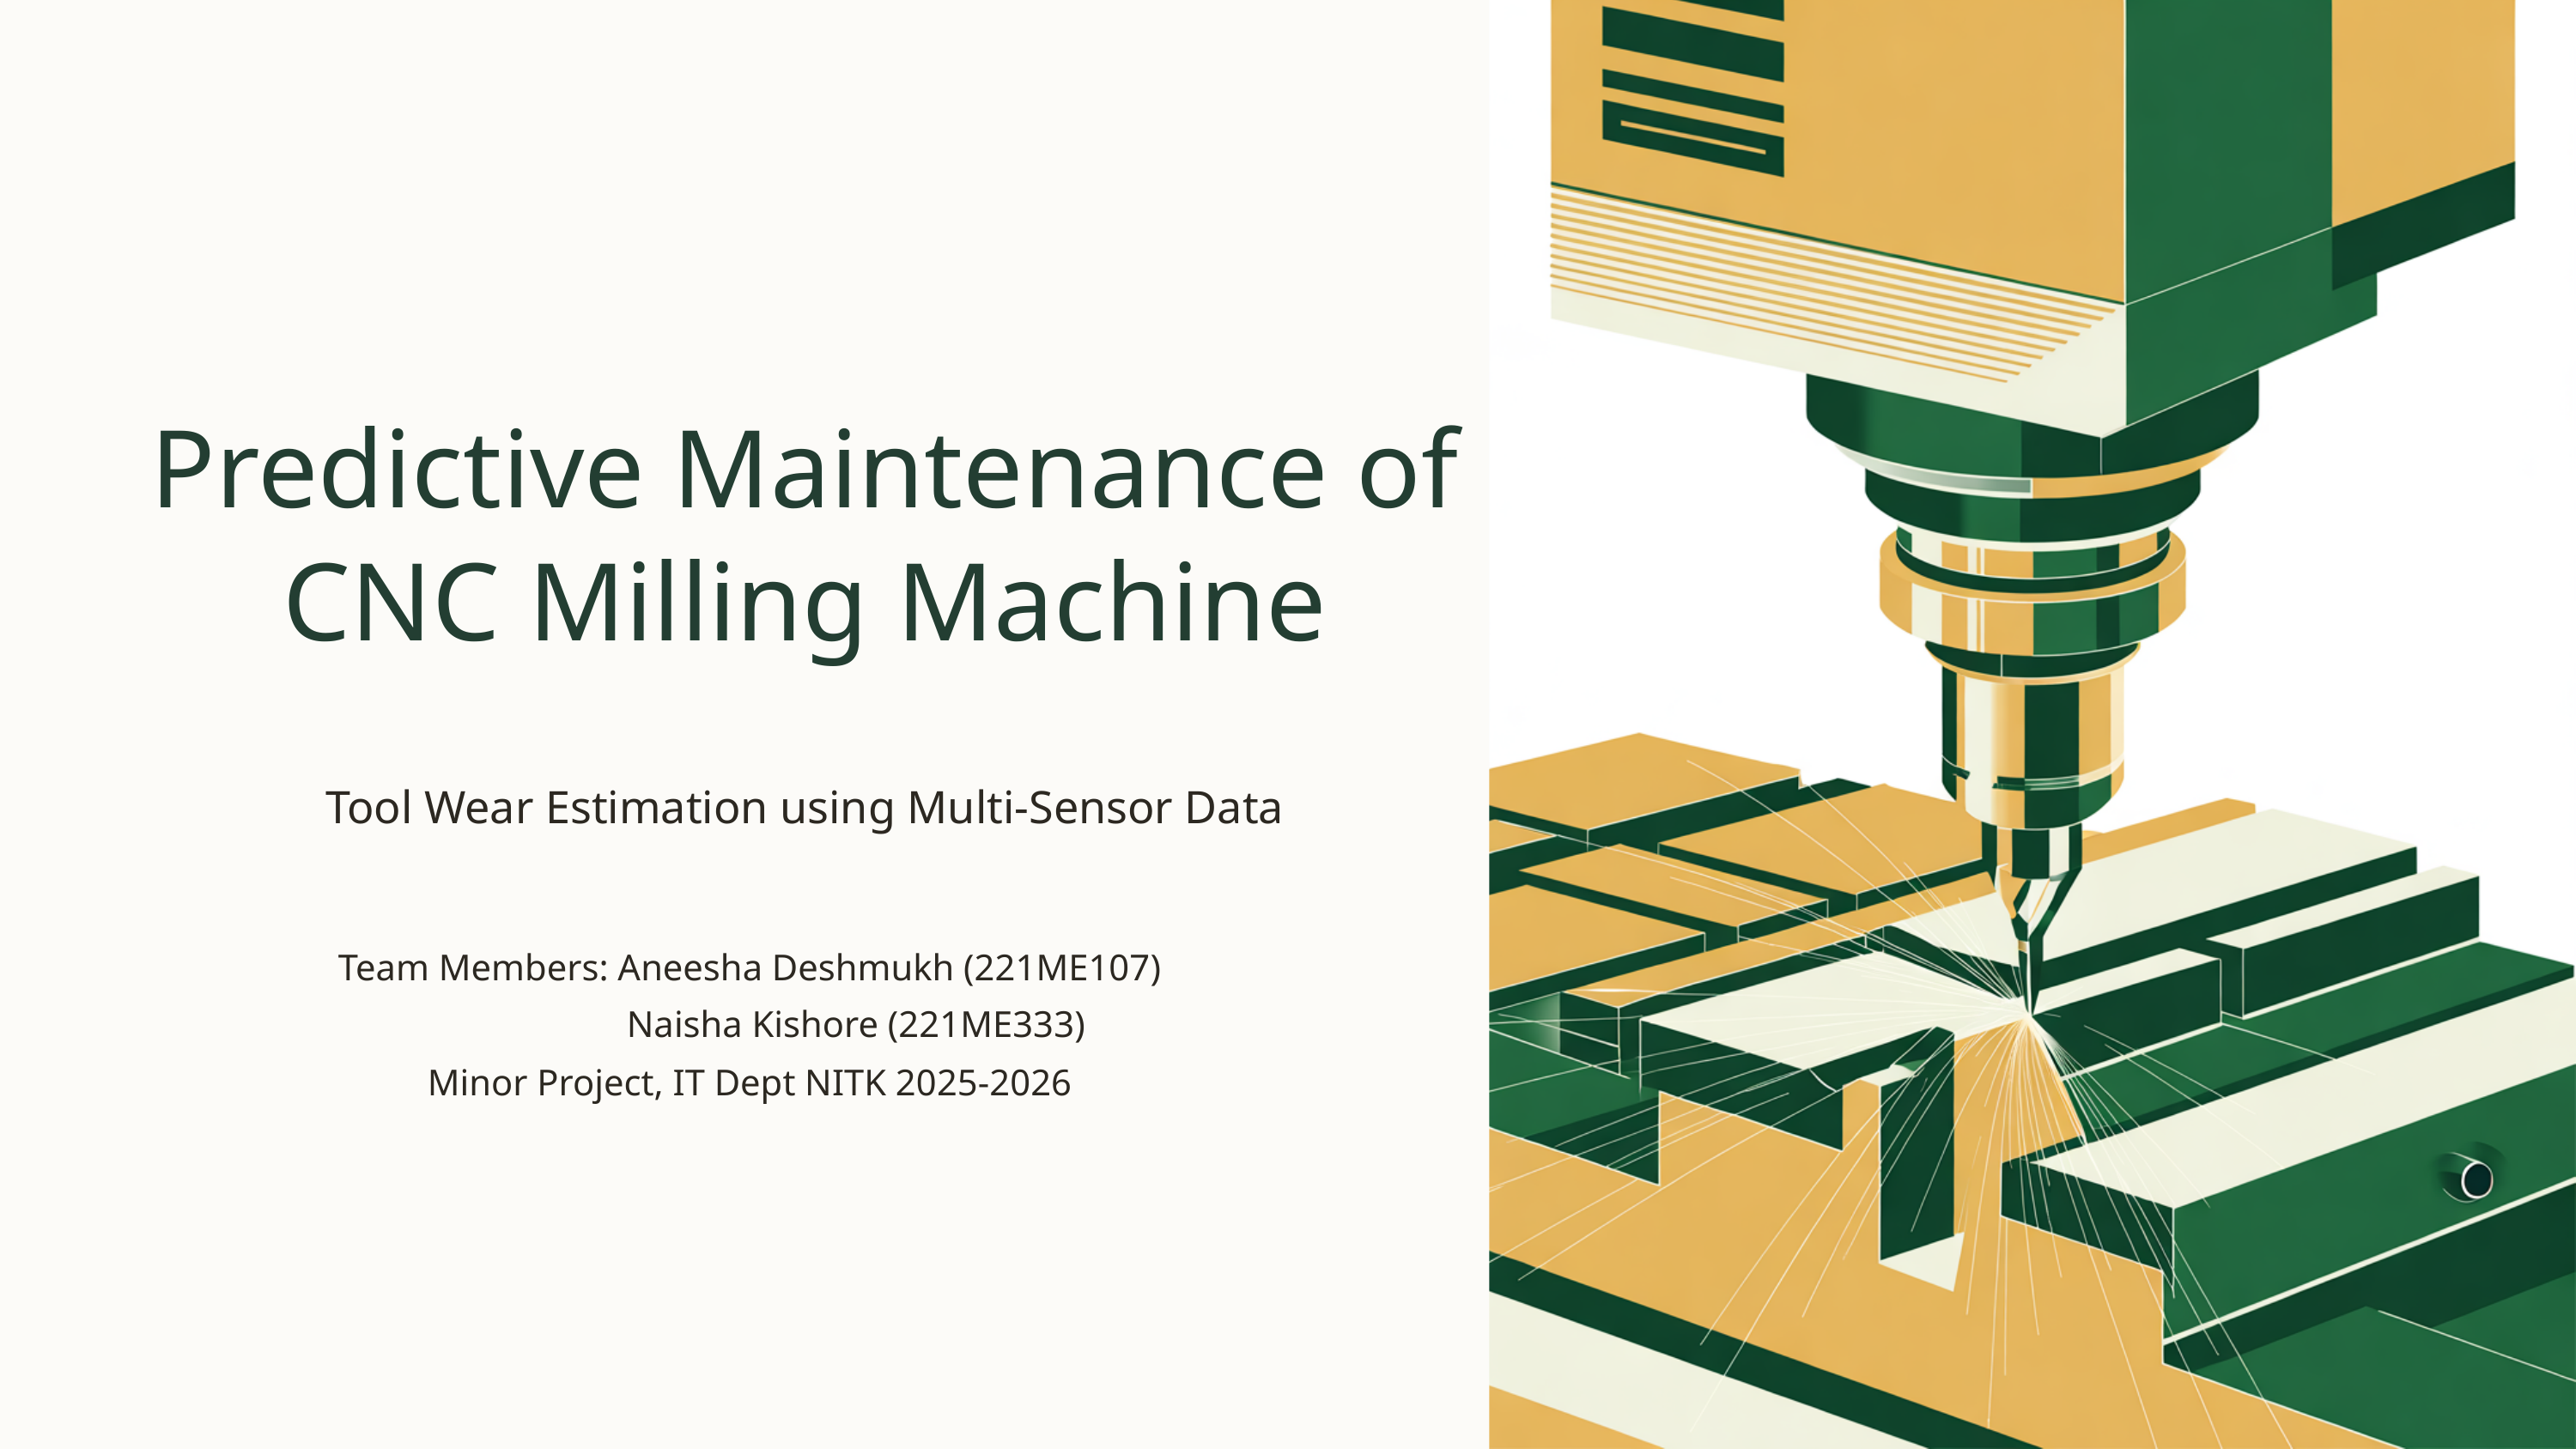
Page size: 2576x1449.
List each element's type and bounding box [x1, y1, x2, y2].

text_box [0, 0, 2576, 1449]
